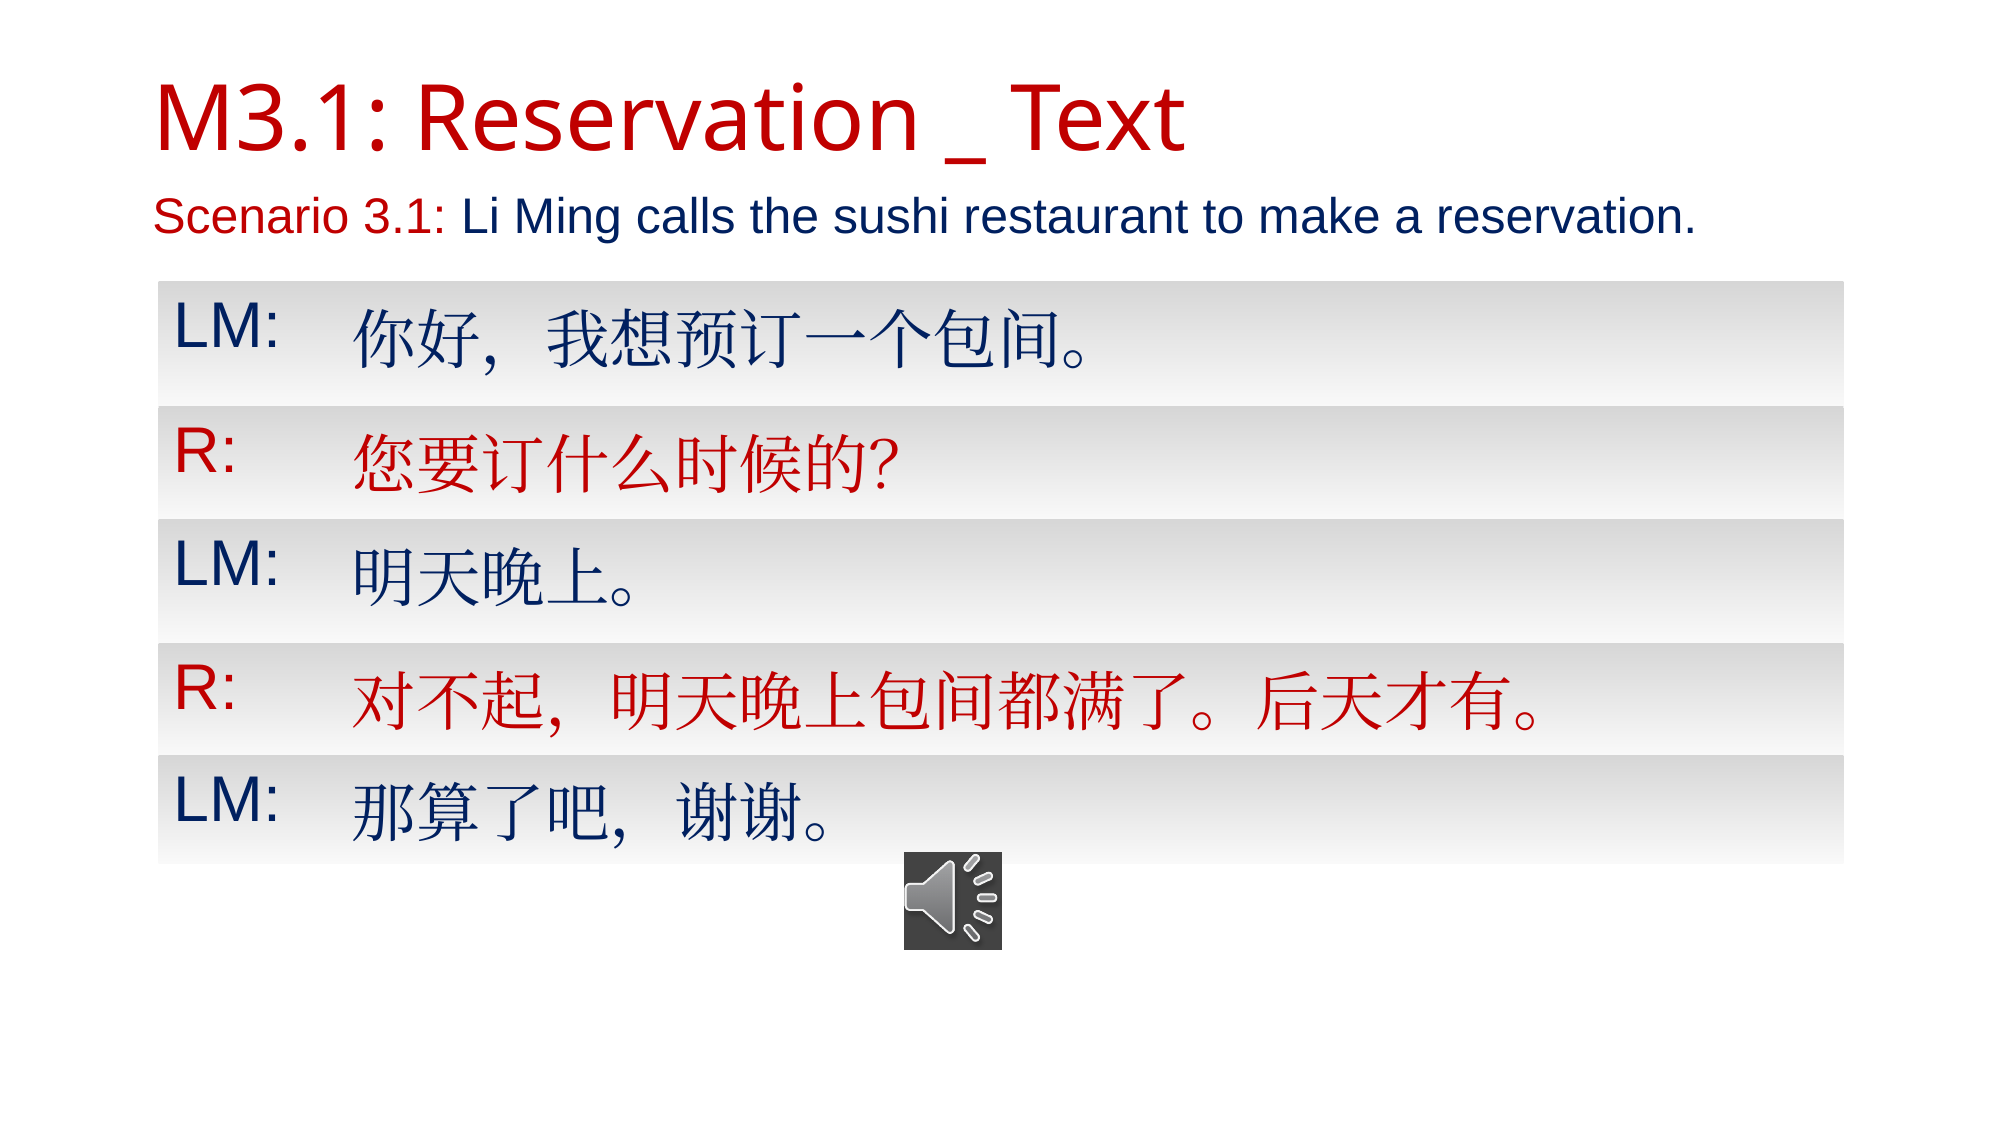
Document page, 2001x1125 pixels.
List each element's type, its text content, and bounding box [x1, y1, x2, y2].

table_cell R: [159, 407, 337, 519]
table_cell LM: [159, 755, 337, 863]
title M3.1: Reservation _ Text [137, 59, 1863, 182]
table_cell 那算了吧，谢谢。 [337, 755, 1843, 863]
table_header 你好，我想预订一个包间。 [337, 281, 1843, 407]
picture [903, 850, 1004, 951]
table_cell 您要订什么时候的？ [337, 407, 1843, 519]
table_cell R: [159, 643, 337, 755]
table_header LM: [159, 281, 337, 407]
table_cell 对不起，明天晚上包间都满了。后天才有。 [337, 643, 1843, 755]
table_cell 明天晚上。 [337, 519, 1843, 643]
table_cell LM: [159, 519, 337, 643]
list Scenario 3.1: Li Ming calls the sushi restaurant to make a reservation. [137, 182, 1863, 1014]
